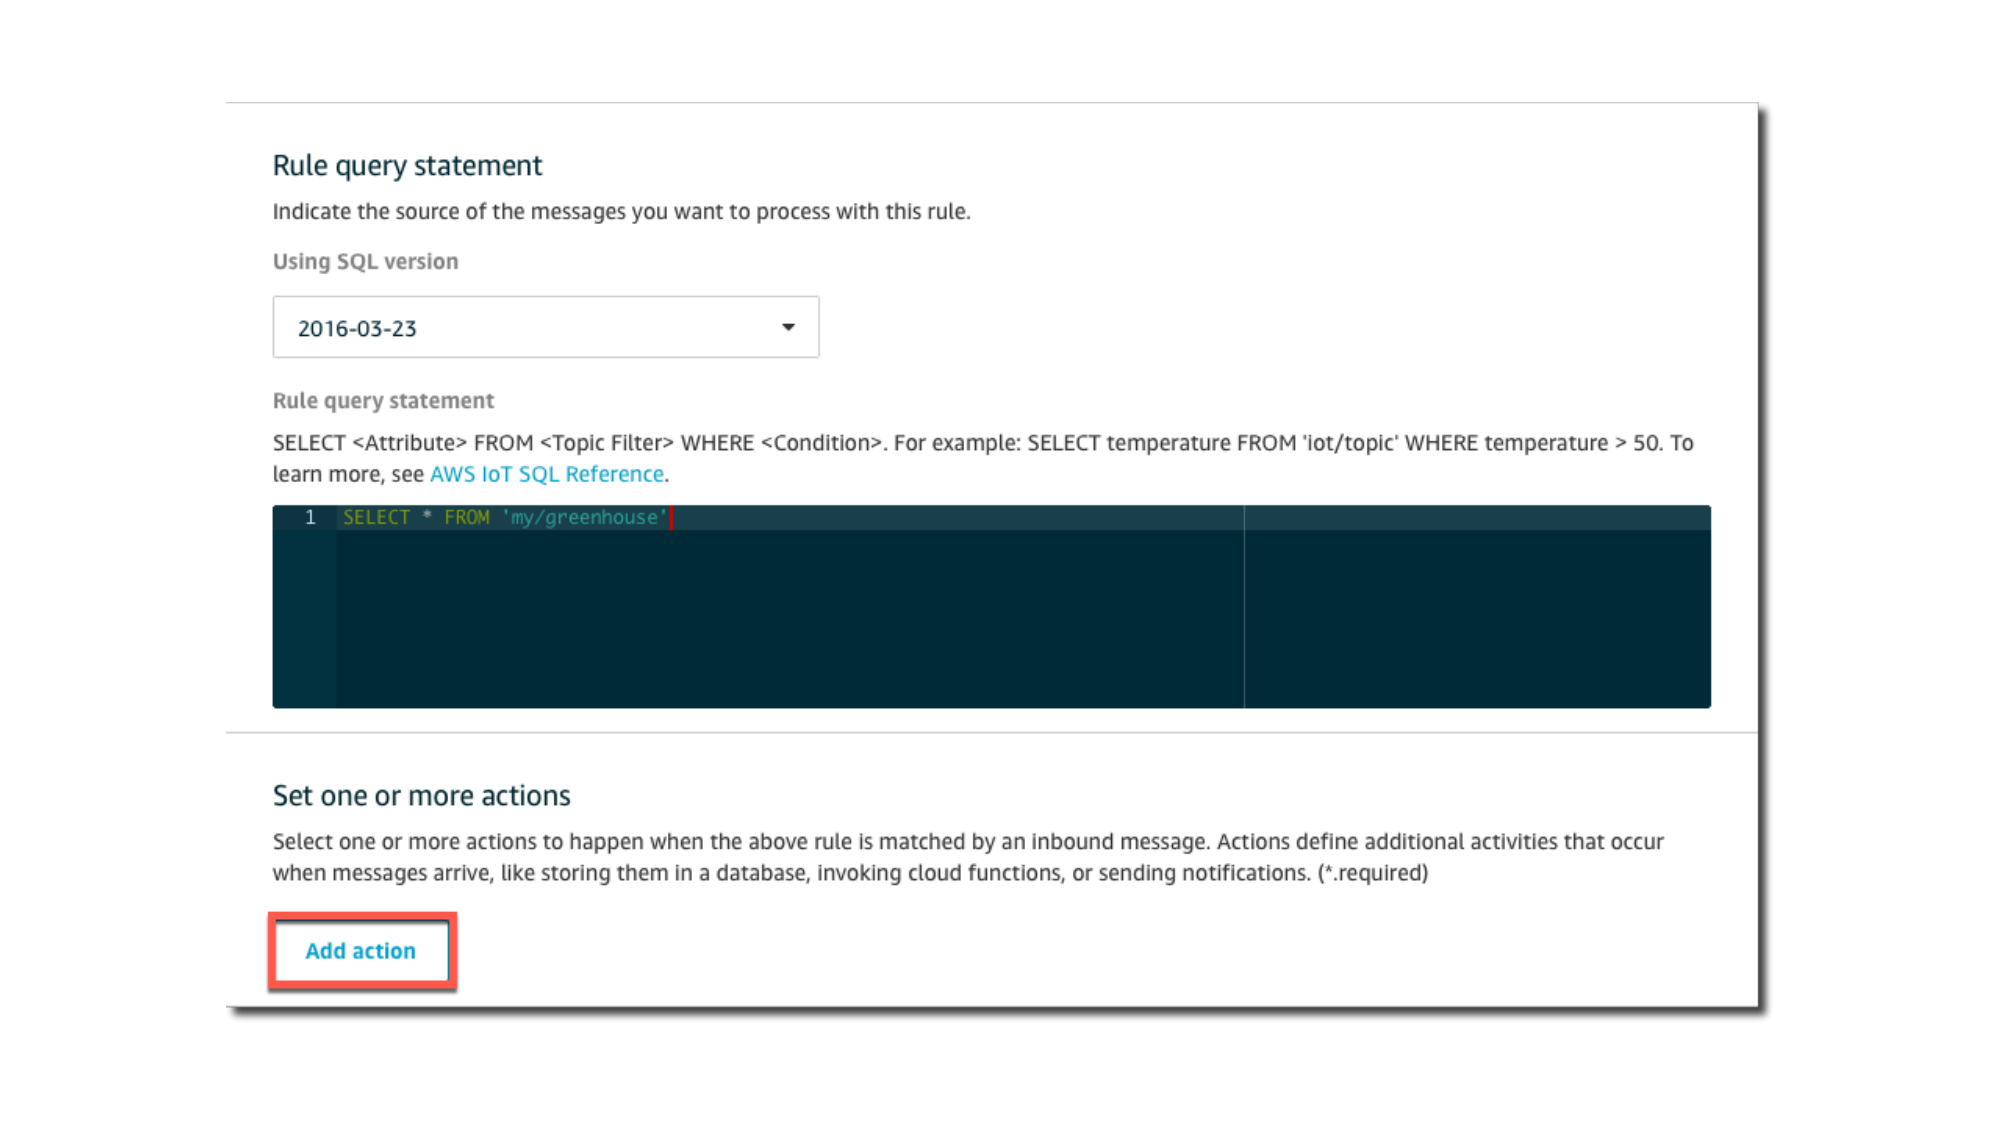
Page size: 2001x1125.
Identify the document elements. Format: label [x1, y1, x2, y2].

picture [226, 102, 1774, 1023]
